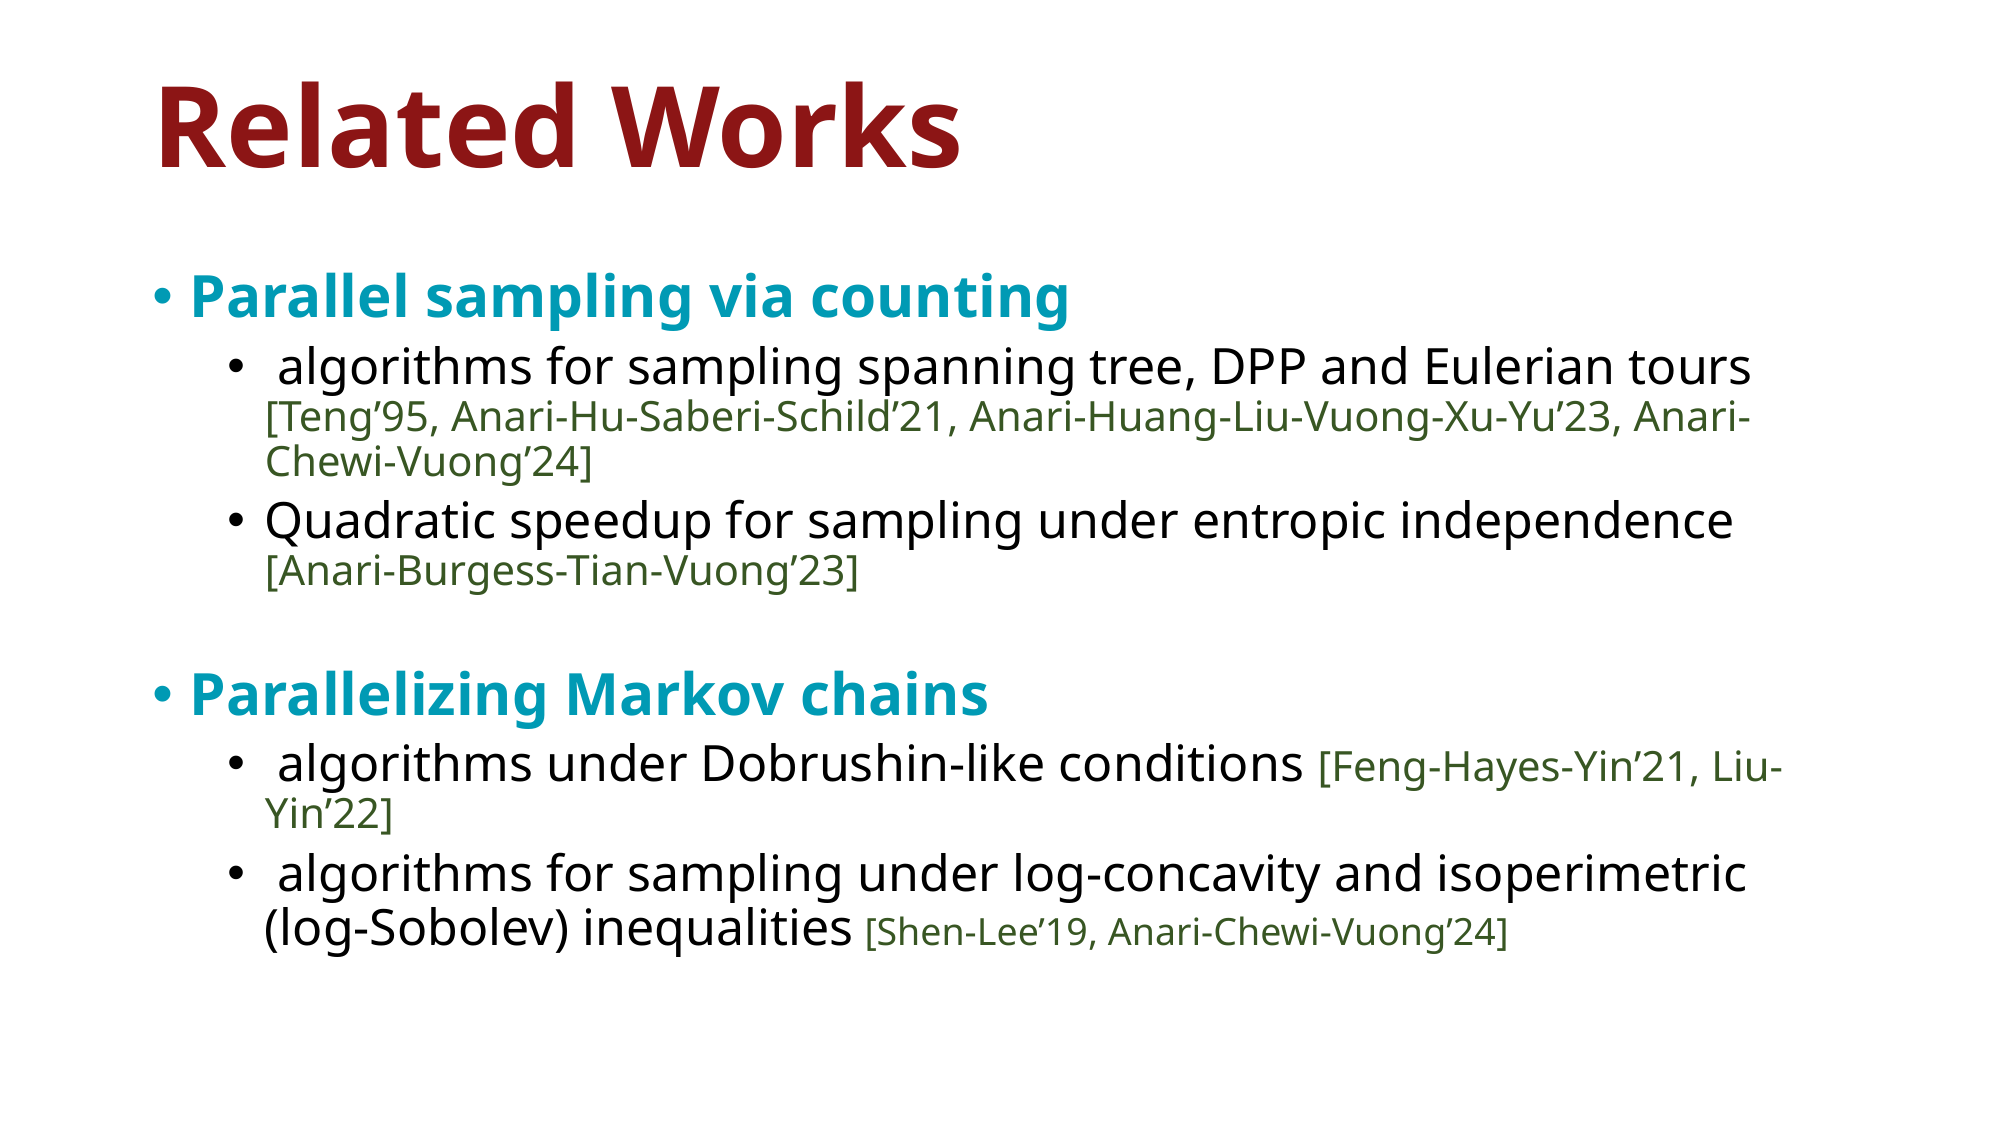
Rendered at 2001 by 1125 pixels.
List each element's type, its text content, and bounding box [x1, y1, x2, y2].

title Related Works [137, 22, 1863, 240]
